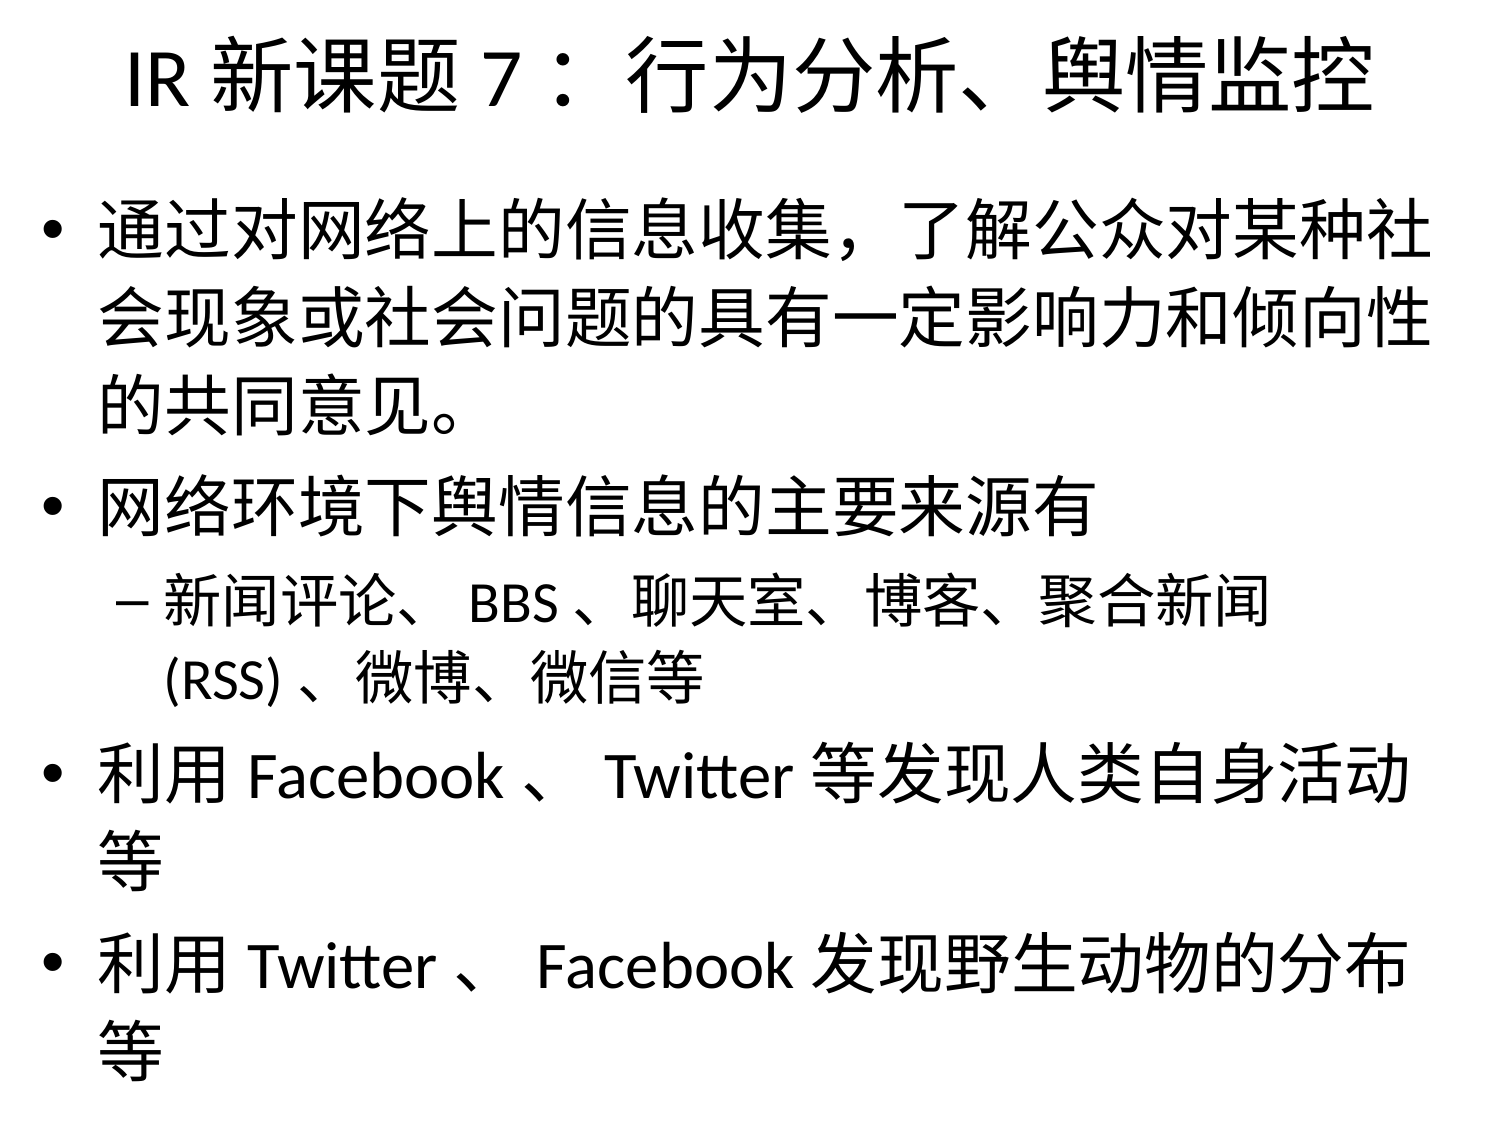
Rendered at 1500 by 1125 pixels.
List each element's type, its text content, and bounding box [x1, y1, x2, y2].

list 通过对网络上的信息收集，了解公众对某种社会现象或社会问题的具有一定影响力和倾向性的共同意见。 网络环境下舆情信息的主要来源有 新闻评论、BBS、聊天室、博客、聚合新闻(RSS)、微博、微信等 利用Facebook、Twitter等发现人类自身活动等 利用Twitter、Facebook发现野生动物的分布等 [26, 172, 1474, 941]
title IR新课题7：行为分析、舆情监控 [75, 15, 1425, 132]
